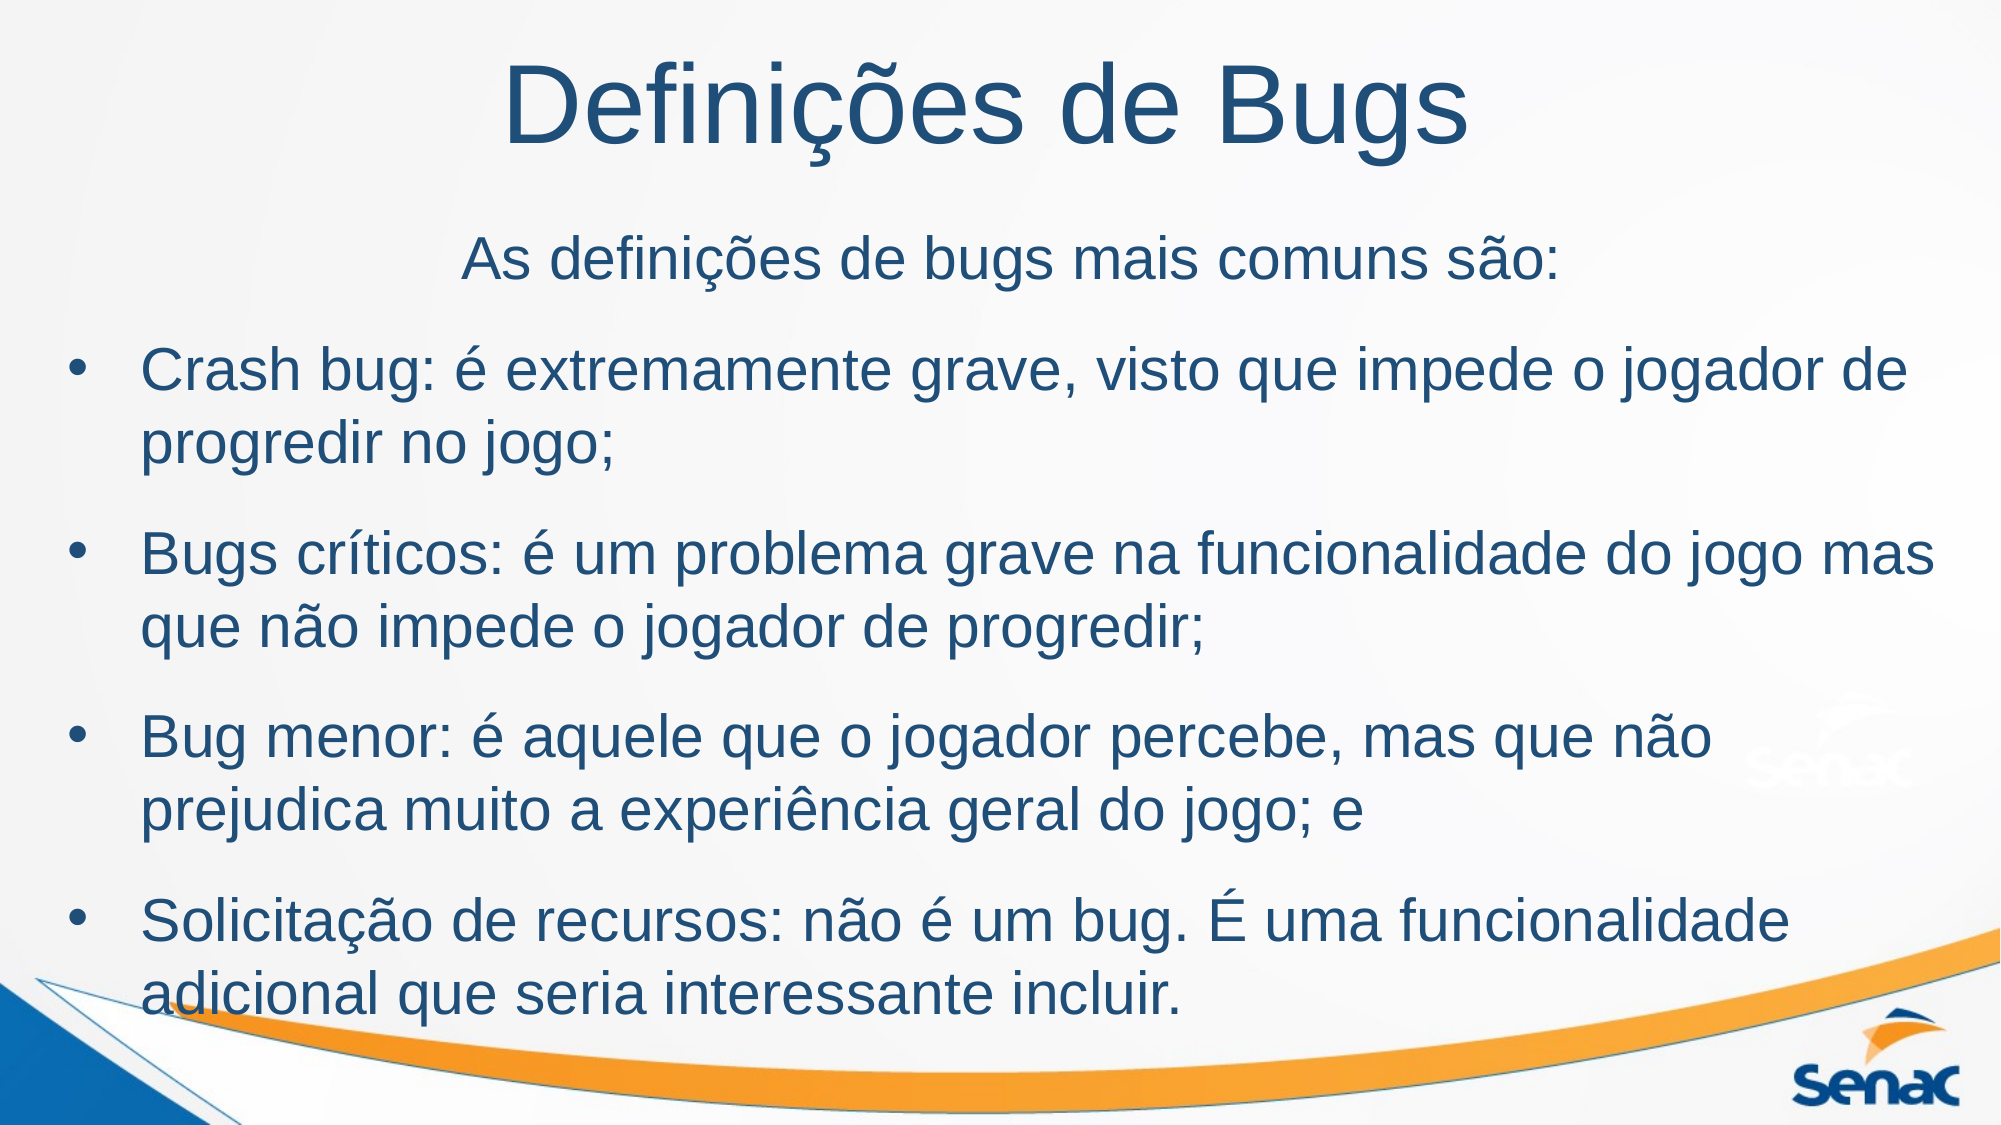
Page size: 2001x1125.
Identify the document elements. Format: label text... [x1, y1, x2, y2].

title Definições de Bugs [0, 36, 1973, 178]
list As definições de bugs mais comuns são: Crash bug: é extremamente grave, visto que impede o jogador de progredir no jogo; Bugs críticos: é um problema grave na funcionalidade do jogo mas que não impede o jogador de progredir; Bug menor: é aquele que o jogador percebe, mas que não prejudica muito a experiência geral do jogo; e Solicitação de recursos: não é um bug. É uma funcionalidade adicional que seria interessante incluir. [52, 211, 1973, 1034]
picture [0, 0, 2001, 1125]
